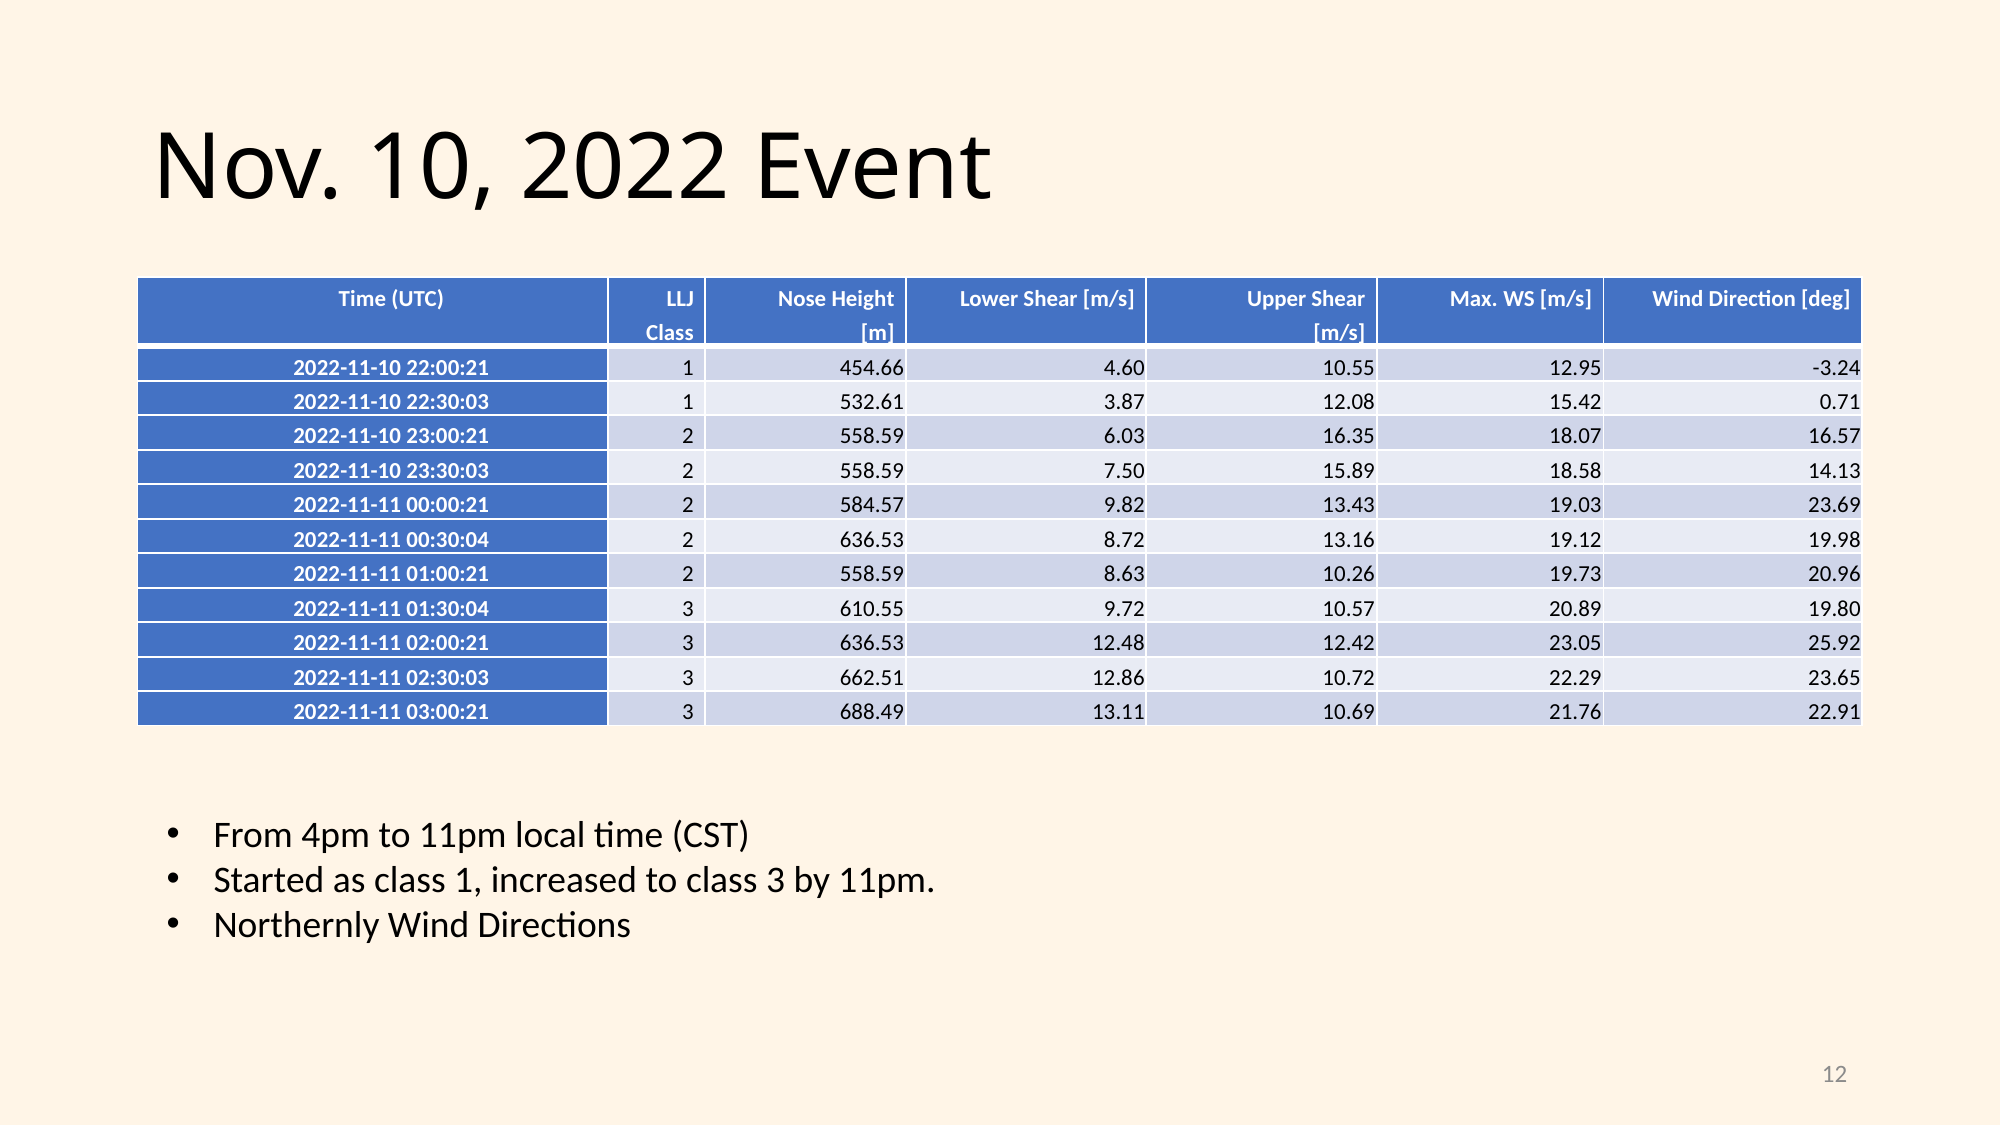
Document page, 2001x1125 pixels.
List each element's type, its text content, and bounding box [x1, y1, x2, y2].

table_cell 2022-11-11 02:00:21 [138, 623, 607, 656]
table_cell 3.87 [907, 382, 1145, 414]
table_cell 12.95 [1378, 349, 1603, 380]
table_cell 18.58 [1378, 451, 1603, 483]
table_cell 19.80 [1604, 589, 1861, 621]
table_cell 2 [609, 451, 704, 483]
table_cell 3 [609, 692, 704, 725]
table_header Time (UTC) [138, 278, 607, 343]
table_cell 13.43 [1147, 485, 1376, 518]
table_cell 2022-11-10 23:00:21 [138, 416, 607, 449]
table_cell 18.07 [1378, 416, 1603, 449]
table_cell 16.57 [1604, 416, 1861, 449]
table_cell 558.59 [706, 451, 905, 483]
table_cell 2022-11-11 02:30:03 [138, 658, 607, 690]
table_cell 2022-11-10 22:00:21 [138, 349, 607, 380]
table_cell 3 [609, 623, 704, 656]
title Nov. 10, 2022 Event [137, 59, 1863, 276]
table_cell 15.89 [1147, 451, 1376, 483]
table_header Upper Shear [m/s] [1147, 278, 1376, 343]
table_cell 12.42 [1147, 623, 1376, 656]
table_cell 23.65 [1604, 658, 1861, 690]
table_cell 19.12 [1378, 520, 1603, 552]
table_cell 20.89 [1378, 589, 1603, 621]
table_cell 9.82 [907, 485, 1145, 518]
table_cell 2 [609, 416, 704, 449]
table_cell 14.13 [1604, 451, 1861, 483]
table_cell 21.76 [1378, 692, 1603, 725]
table_cell 23.05 [1378, 623, 1603, 656]
table_header LLJ Class [609, 278, 704, 343]
table_cell 532.61 [706, 382, 905, 414]
slide_number 12 [1412, 1042, 1863, 1103]
table_cell 8.72 [907, 520, 1145, 552]
table_cell 10.26 [1147, 554, 1376, 587]
table_cell 8.63 [907, 554, 1145, 587]
table_cell 13.11 [907, 692, 1145, 725]
table_header Max. WS [m/s] [1378, 278, 1603, 343]
table_cell 454.66 [706, 349, 905, 380]
text_box From 4pm to 11pm local time (CST) Started as class 1, increased to class 3 by 11pm. Northernly Wind Directions [151, 802, 1843, 953]
table_header Nose Height [m] [706, 278, 905, 343]
table_cell 558.59 [706, 554, 905, 587]
table_cell 636.53 [706, 520, 905, 552]
table_cell 12.86 [907, 658, 1145, 690]
table_cell 20.96 [1604, 554, 1861, 587]
table_header Lower Shear [m/s] [907, 278, 1145, 343]
table_cell 16.35 [1147, 416, 1376, 449]
table_cell 19.98 [1604, 520, 1861, 552]
table_cell 636.53 [706, 623, 905, 656]
table_cell 10.57 [1147, 589, 1376, 621]
table_cell 3 [609, 658, 704, 690]
table_cell 10.72 [1147, 658, 1376, 690]
table_cell 2022-11-11 00:00:21 [138, 485, 607, 518]
table_cell 2022-11-10 23:30:03 [138, 451, 607, 483]
table_cell 3 [609, 589, 704, 621]
table_cell 558.59 [706, 416, 905, 449]
table_cell 15.42 [1378, 382, 1603, 414]
table_cell 4.60 [907, 349, 1145, 380]
table_cell 23.69 [1604, 485, 1861, 518]
table_header Wind Direction [deg] [1604, 278, 1861, 343]
table_cell 584.57 [706, 485, 905, 518]
table_cell 2022-11-10 22:30:03 [138, 382, 607, 414]
table_cell 19.73 [1378, 554, 1603, 587]
table_cell 688.49 [706, 692, 905, 725]
table_cell 22.91 [1604, 692, 1861, 725]
table_cell 2 [609, 520, 704, 552]
table_cell 6.03 [907, 416, 1145, 449]
table_cell 22.29 [1378, 658, 1603, 690]
table_cell 662.51 [706, 658, 905, 690]
table_cell -3.24 [1604, 349, 1861, 380]
table_cell 9.72 [907, 589, 1145, 621]
table_cell 610.55 [706, 589, 905, 621]
table_cell 2022-11-11 01:00:21 [138, 554, 607, 587]
table_cell 13.16 [1147, 520, 1376, 552]
table_cell 10.69 [1147, 692, 1376, 725]
table_cell 2 [609, 485, 704, 518]
table_cell 0.71 [1604, 382, 1861, 414]
table_cell 25.92 [1604, 623, 1861, 656]
table_cell 1 [609, 349, 704, 380]
table_cell 12.48 [907, 623, 1145, 656]
table_cell 2 [609, 554, 704, 587]
table_cell 19.03 [1378, 485, 1603, 518]
table_cell 2022-11-11 00:30:04 [138, 520, 607, 552]
table_cell 7.50 [907, 451, 1145, 483]
table_cell 2022-11-11 01:30:04 [138, 589, 607, 621]
table_cell 2022-11-11 03:00:21 [138, 692, 607, 725]
table_cell 12.08 [1147, 382, 1376, 414]
table_cell 1 [609, 382, 704, 414]
table_cell 10.55 [1147, 349, 1376, 380]
